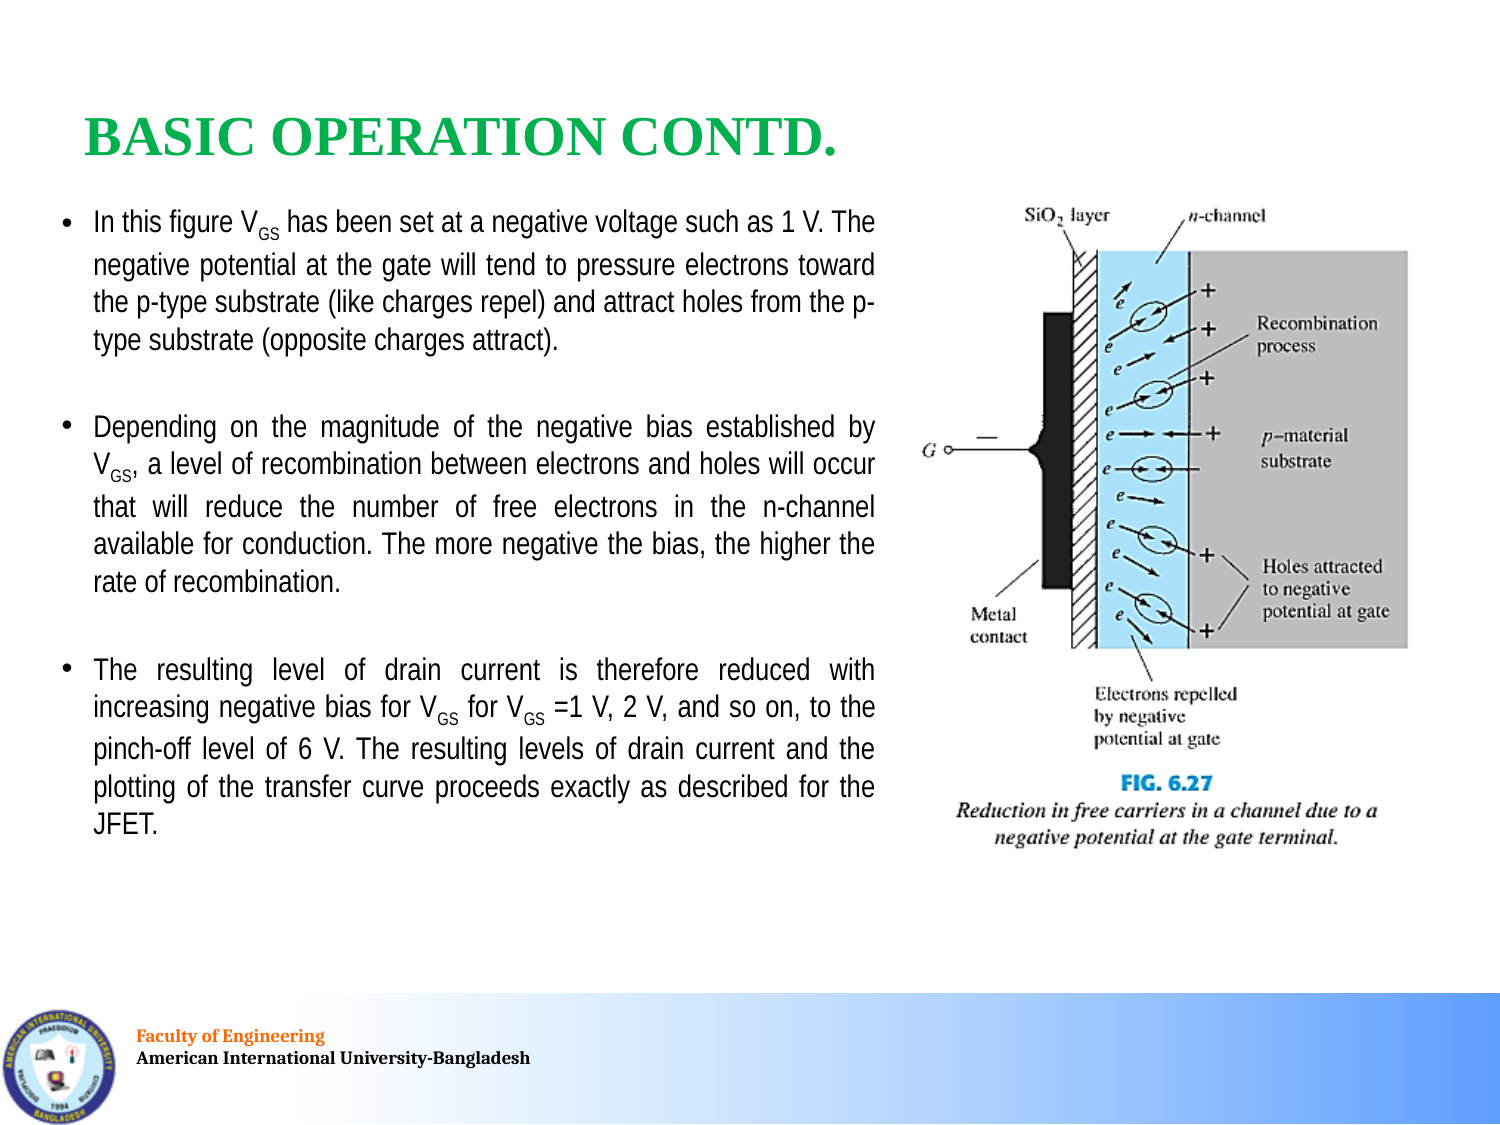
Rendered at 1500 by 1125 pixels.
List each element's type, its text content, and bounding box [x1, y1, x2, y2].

title BASIC OPERATION CONTD. [59, 93, 1279, 171]
list In this figure VGS has been set at a negative voltage such as 1 V. The negative potential at the gate will tend to pressure electrons toward the p-type substrate (like charges repel) and attract holes from the p-type substrate (opposite charges attract). Depending on the magnitude of the negative bias established by VGS, a level of recombination between electrons and holes will occur that will reduce the number of free electrons in the n-channel available for conduction. The more negative the bias, the higher the rate of recombination. The resulting level of drain current is therefore reduced with increasing negative bias for VGS for VGS =1 V, 2 V, and so on, to the pinch-off level of 6 V. The resulting levels of drain current and the plotting of the transfer curve proceeds exactly as described for the JFET. [46, 193, 892, 865]
picture [911, 202, 1415, 856]
picture [0, 1007, 119, 1125]
